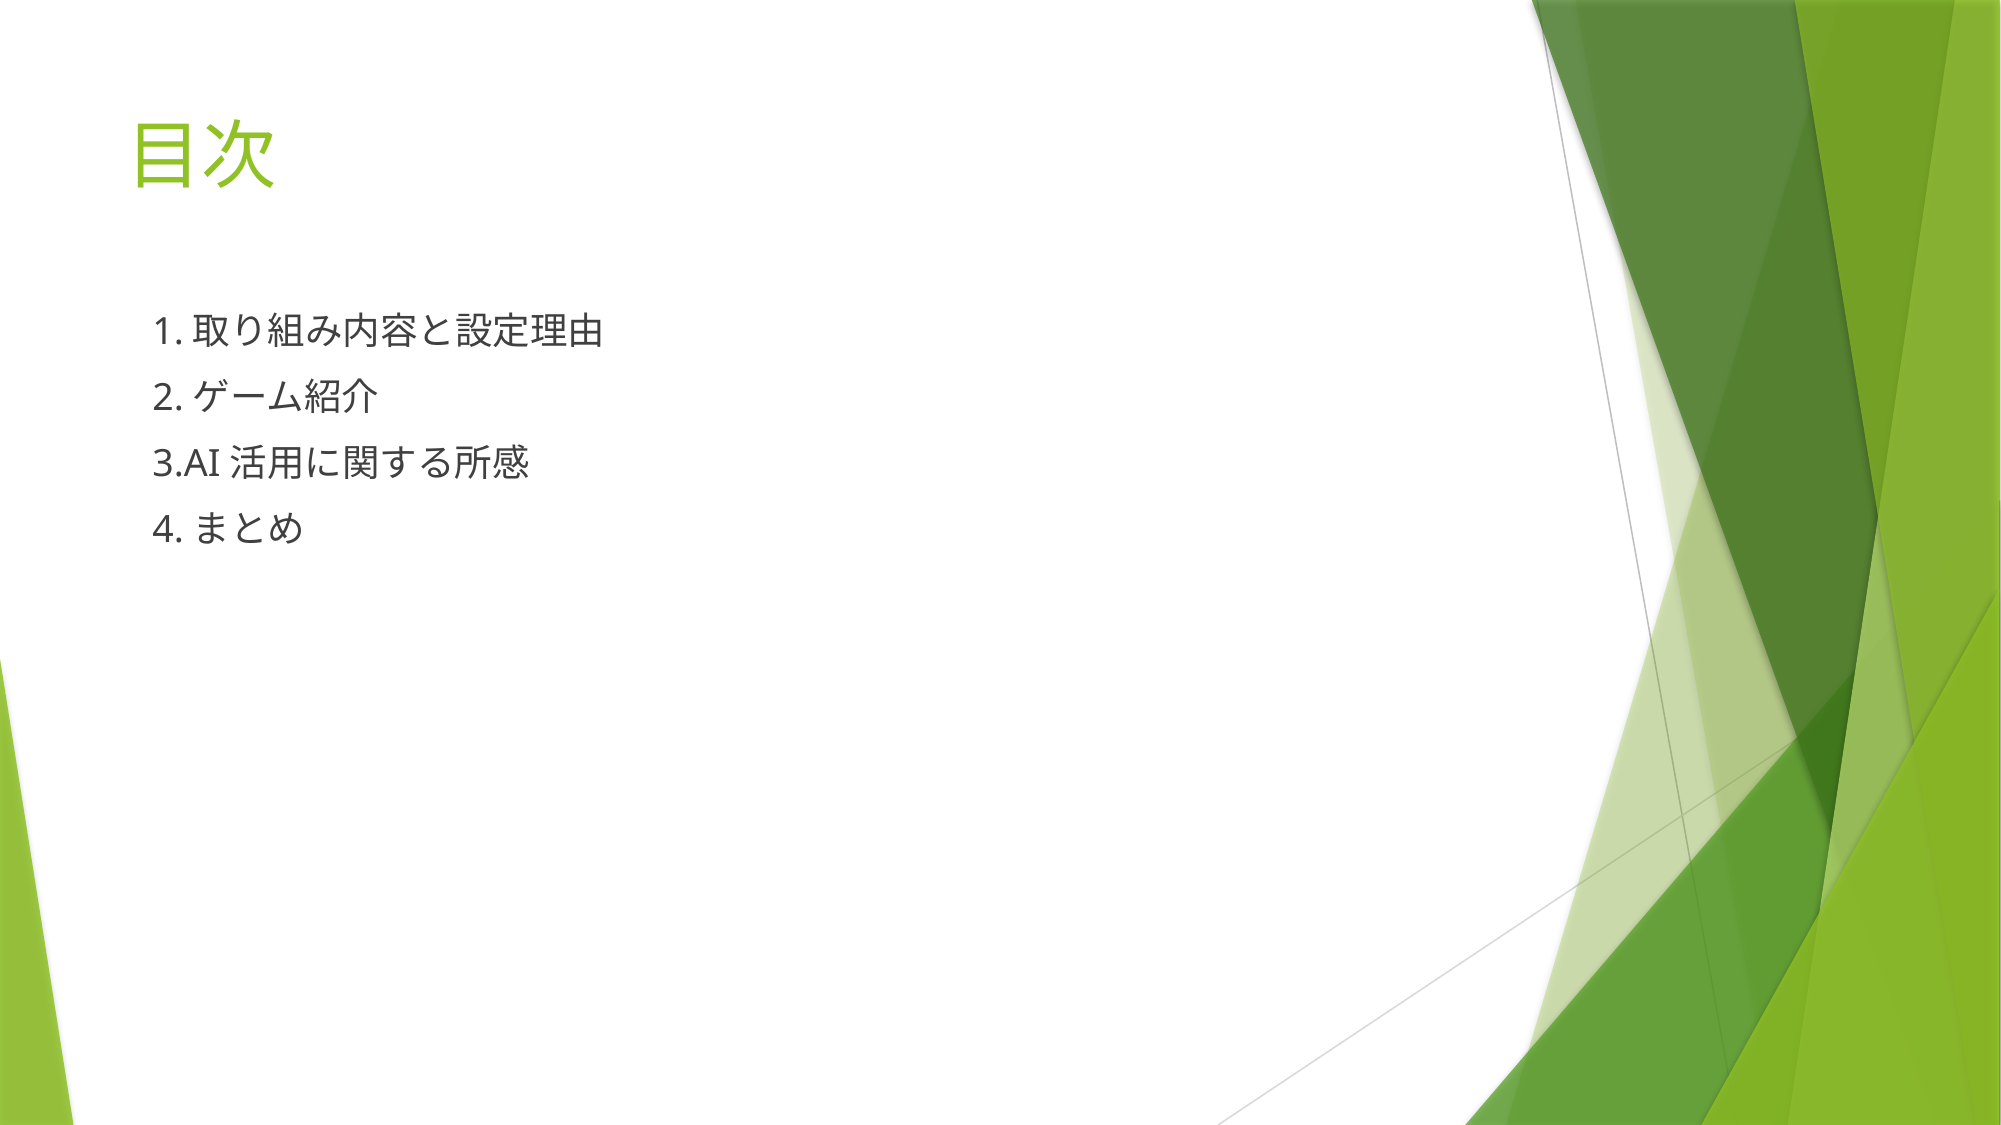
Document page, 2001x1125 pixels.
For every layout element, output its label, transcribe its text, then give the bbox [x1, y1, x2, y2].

title 目次 [111, 99, 1522, 317]
list 1.取り組み内容と設定理由 2.ゲーム紹介 3.AI活用に関する所感 4.まとめ [137, 299, 1764, 659]
